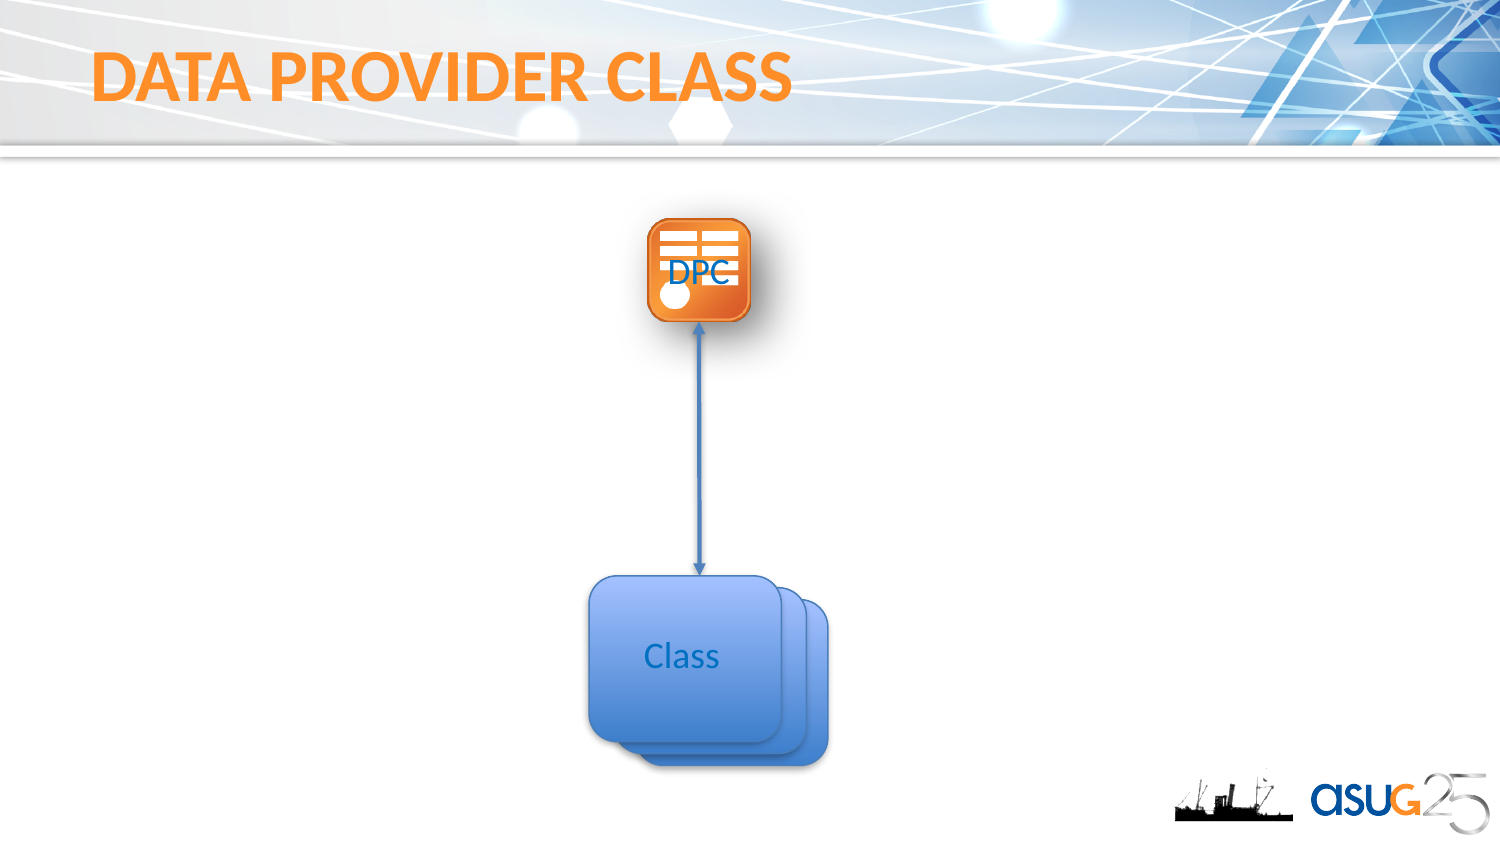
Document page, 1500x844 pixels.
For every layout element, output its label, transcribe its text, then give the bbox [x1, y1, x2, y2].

text_box [650, 599, 829, 767]
text_box [588, 575, 783, 743]
text_box Class [592, 623, 772, 683]
title Data Provider Class [75, 0, 1425, 145]
text_box [625, 586, 808, 755]
picture [0, 0, 1500, 844]
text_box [647, 218, 751, 322]
